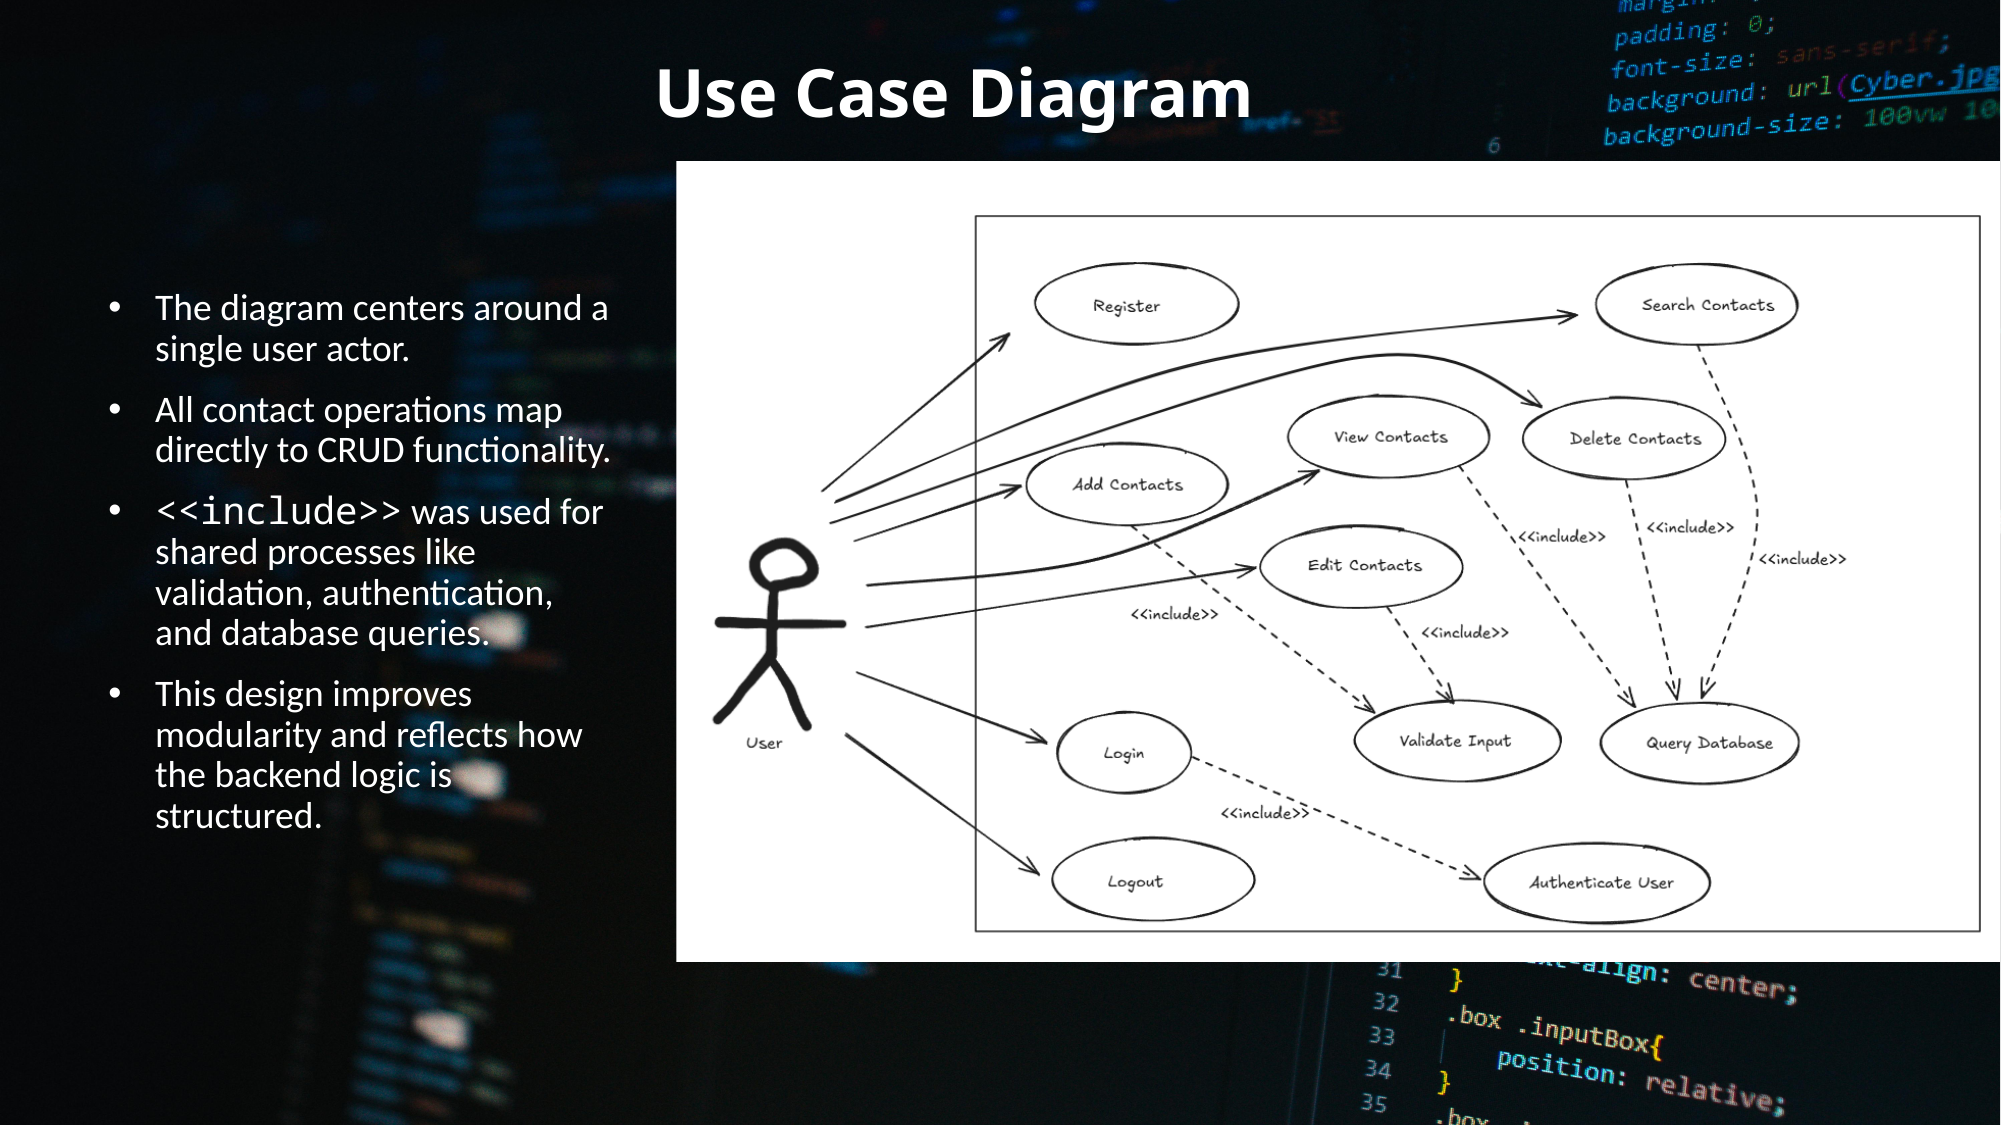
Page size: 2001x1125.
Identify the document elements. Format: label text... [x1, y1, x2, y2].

picture [0, 0, 2001, 1125]
list The diagram centers around a single user actor. All contact operations map directly to CRUD functionality. <<include>> was used for shared processes like validation, authentication, and database queries. This design improves modularity and reflects how the backend logic is structured. [93, 280, 632, 907]
title Use Case Diagram [632, 23, 1278, 140]
